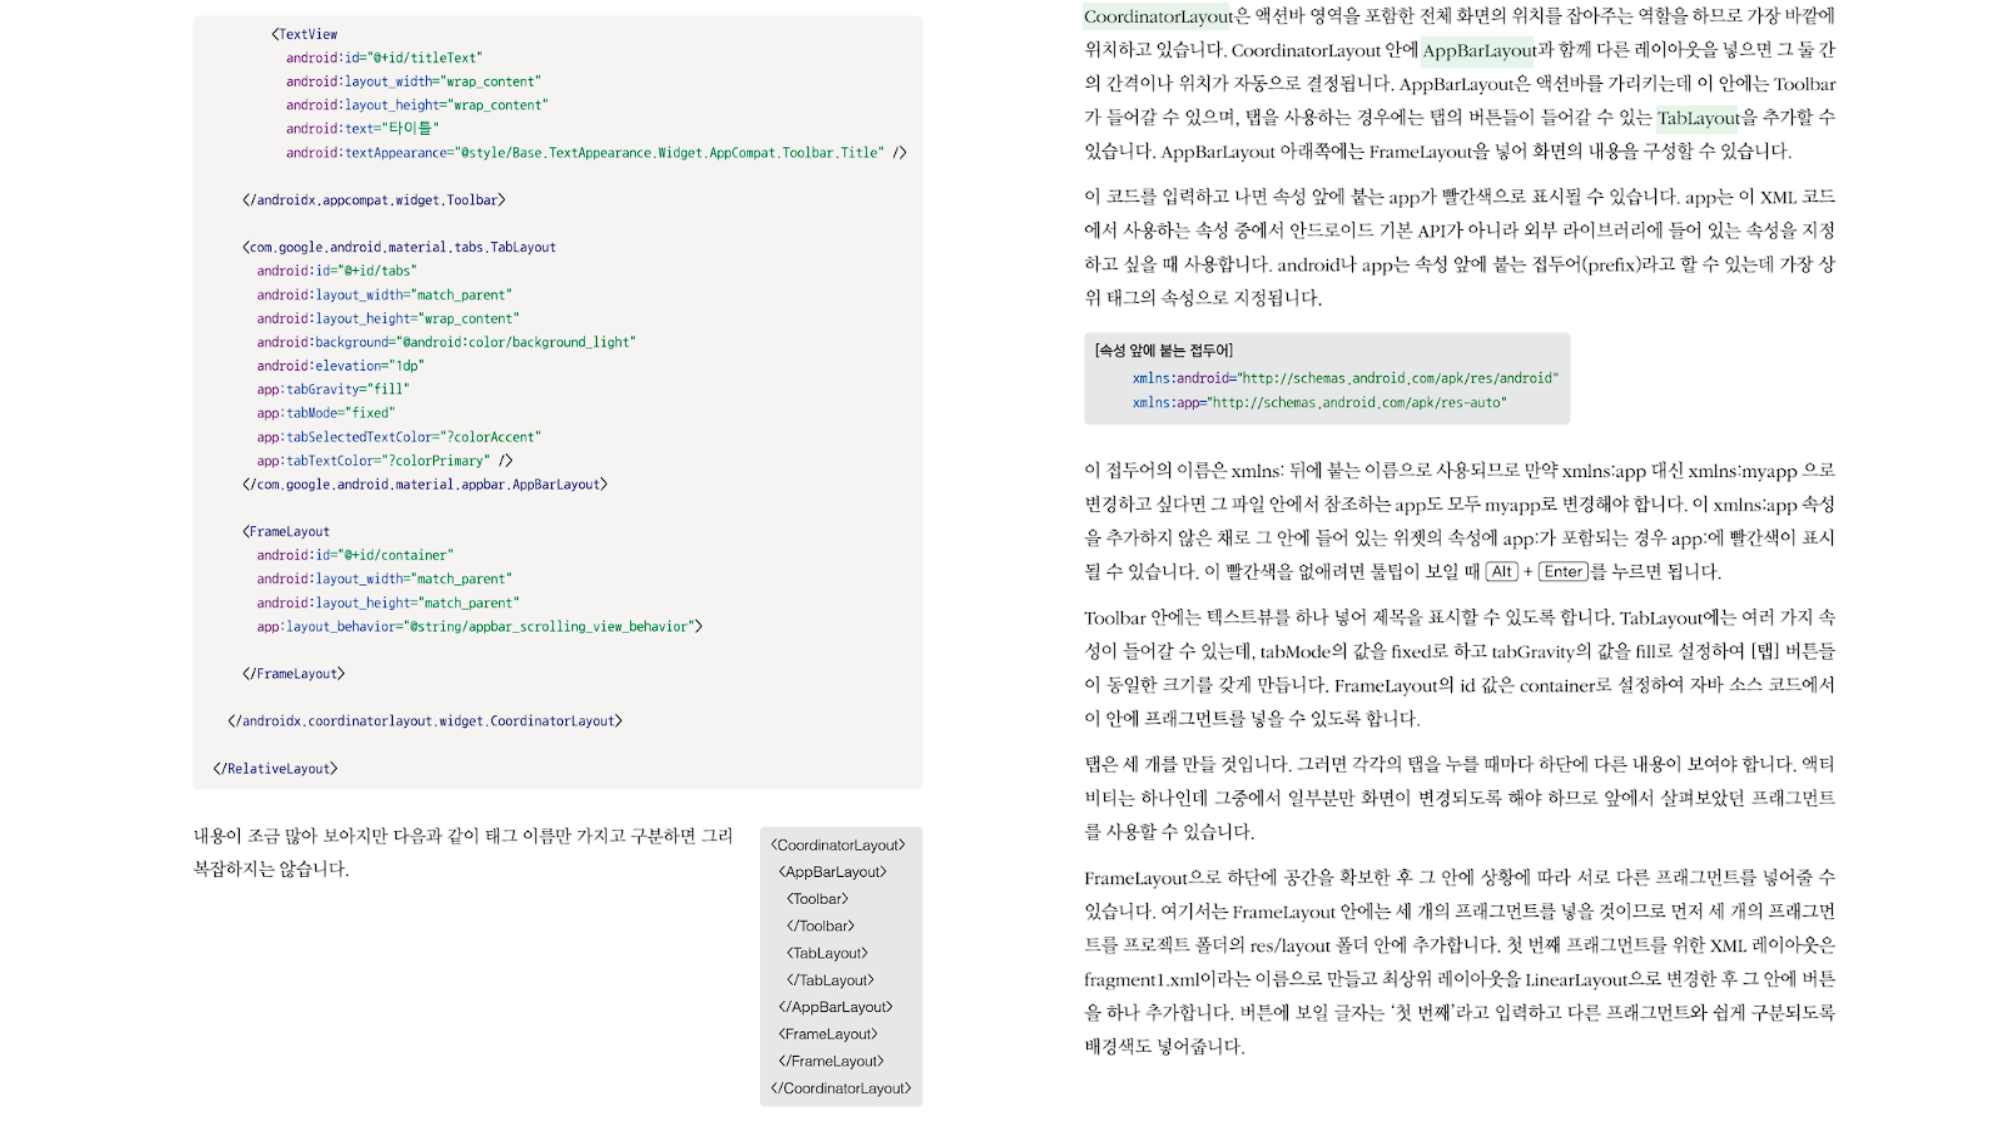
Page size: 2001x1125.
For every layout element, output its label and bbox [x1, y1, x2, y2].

picture [1049, 0, 1848, 1072]
picture [161, 0, 951, 1125]
